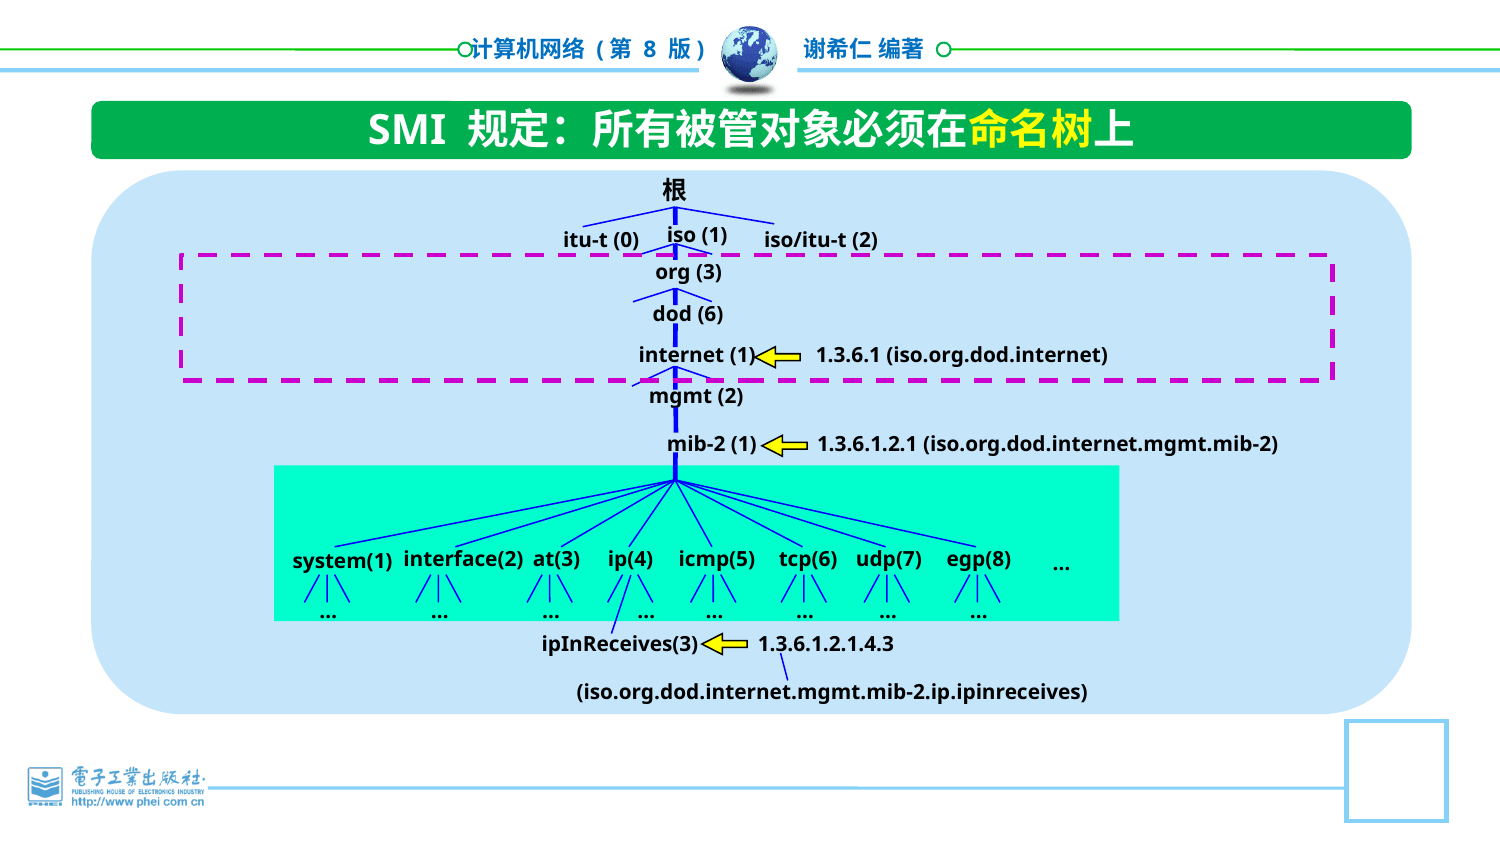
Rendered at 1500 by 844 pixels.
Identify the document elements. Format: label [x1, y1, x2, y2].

picture [23, 764, 208, 809]
text_box [89, 167, 1414, 717]
text_box [91, 95, 1412, 161]
picture [719, 24, 779, 95]
